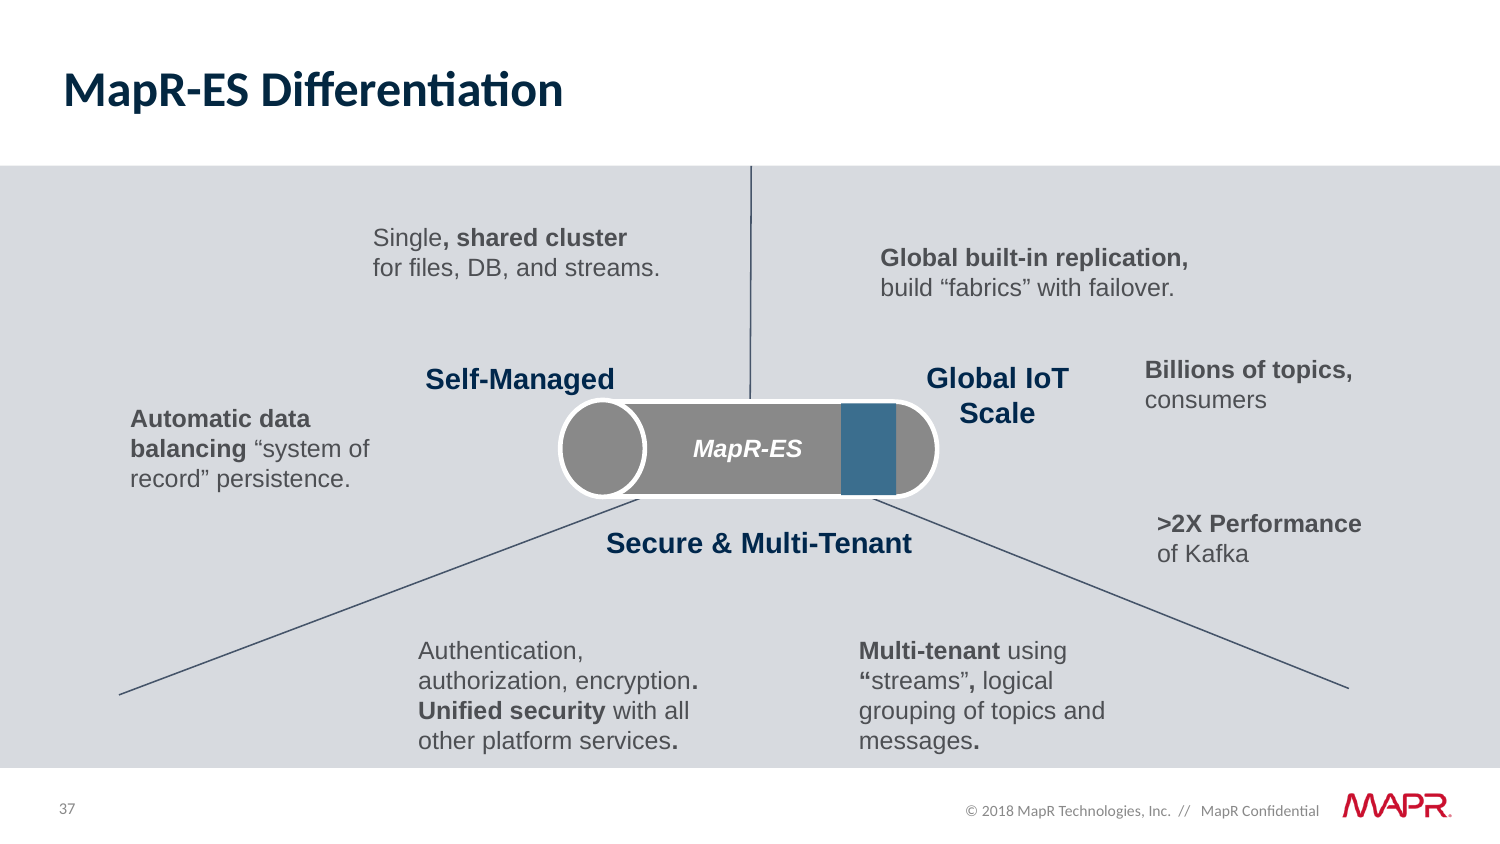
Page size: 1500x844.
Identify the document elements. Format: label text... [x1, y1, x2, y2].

text_box Billions of topics, consumers [1129, 311, 1466, 456]
picture [1332, 783, 1460, 827]
text_box Self-Managed [403, 345, 638, 401]
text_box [758, 452, 1350, 689]
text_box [118, 452, 757, 696]
text_box >2X Performance of Kafka [1354, 465, 1479, 611]
text_box Authentication, authorization, encryption. Unified security with all other platform services. [403, 703, 722, 765]
text_box Single, shared cluster for files, DB, and streams. [357, 206, 677, 279]
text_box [559, 399, 938, 503]
title MapR-ES Differentiation [51, 33, 1402, 148]
text_box Automatic data balancing “system of record” persistence. [115, 375, 434, 454]
text_box [0, 165, 1500, 768]
text_box Global built-in replication, build “fabrics” with failover. [865, 199, 1260, 345]
text_box Multi-tenant using “streams”, logical grouping of topics and messages. [843, 697, 1163, 765]
text_box Global IoT Scale [892, 345, 1104, 400]
